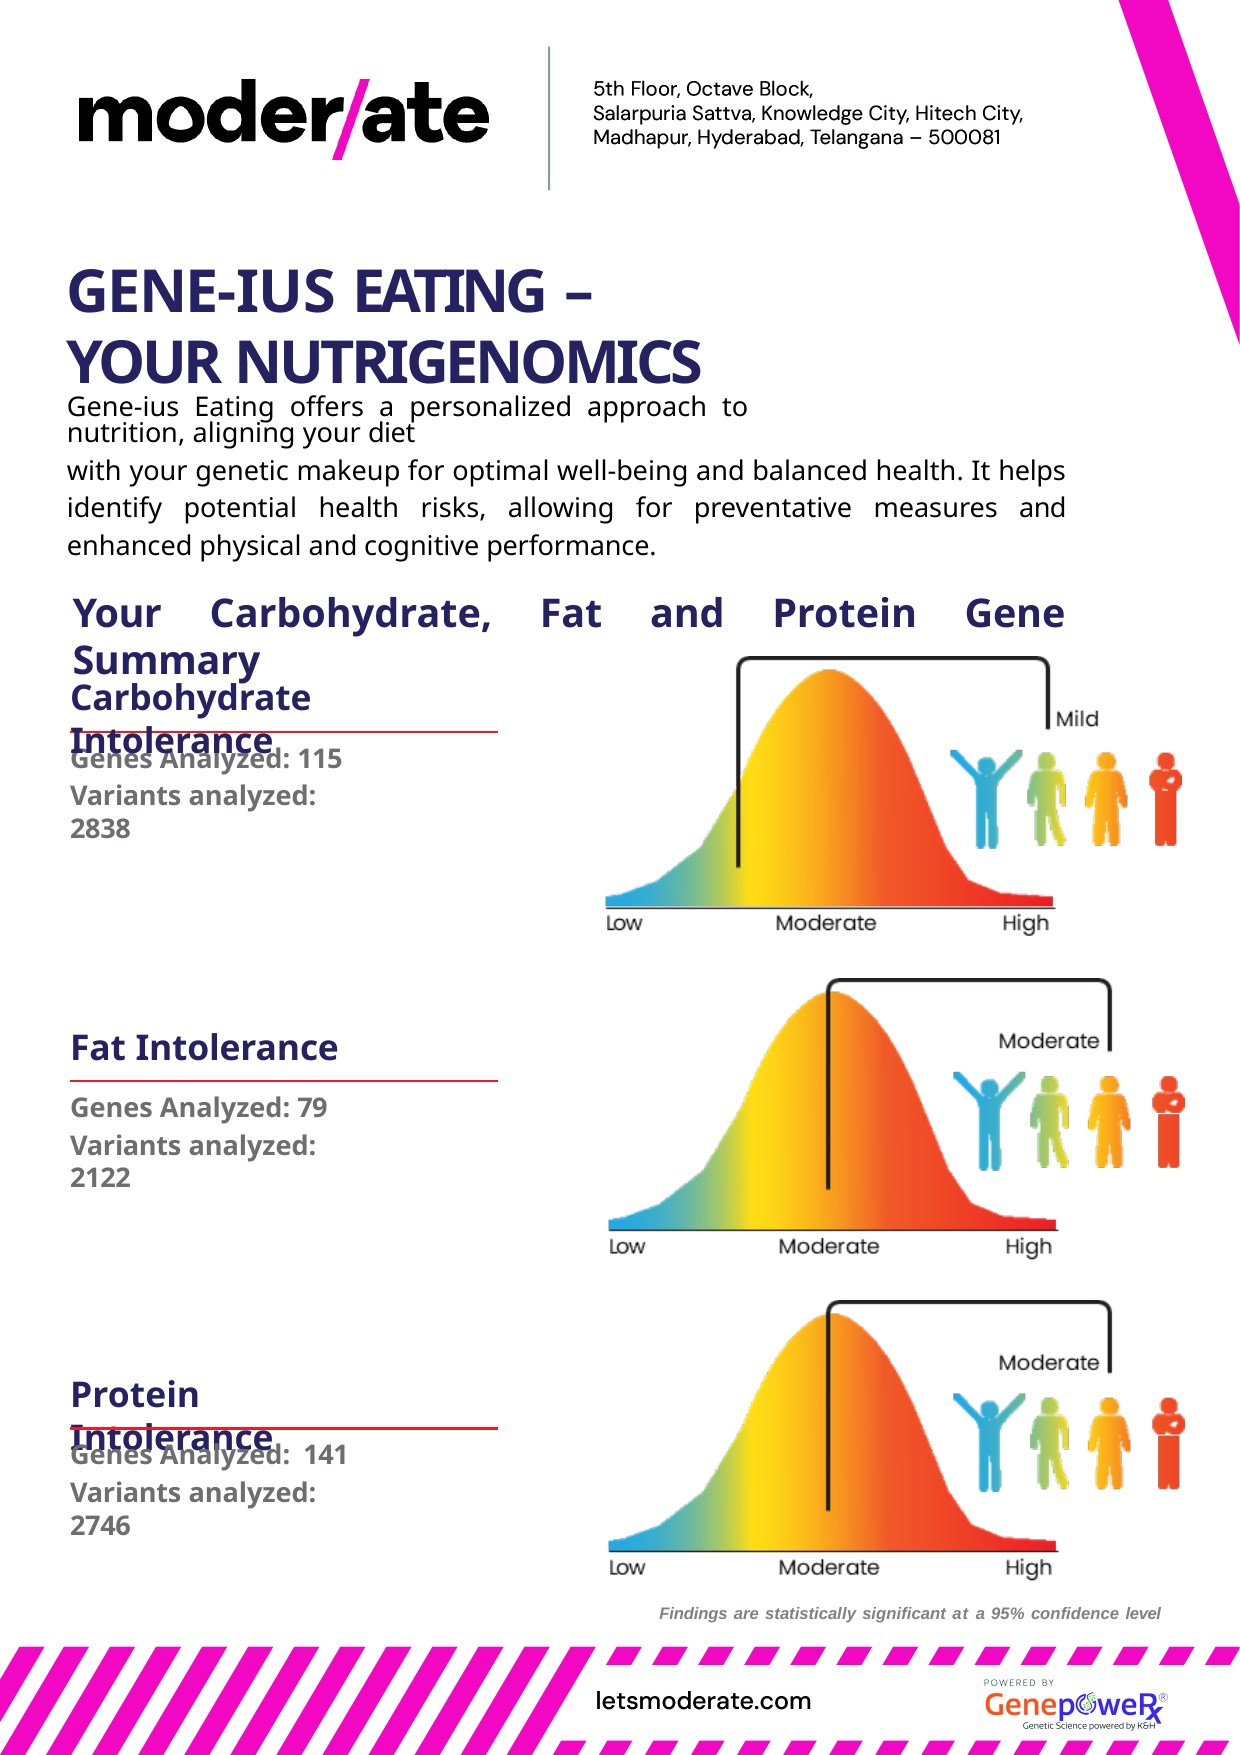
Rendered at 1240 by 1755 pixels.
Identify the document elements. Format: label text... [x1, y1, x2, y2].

text_box Genes Analyzed: 115 Variants analyzed: 2838 [68, 761, 383, 844]
text_box Carbohydrate Intolerance [68, 673, 523, 761]
text_box Protein Intolerance [68, 1370, 415, 1458]
text_box Findings are statistically significant at a 95% confidence level [657, 1577, 1240, 1623]
picture [0, 0, 1240, 1755]
text_box Genes Analyzed: 141 Variants analyzed: 2746 [68, 1430, 380, 1541]
text_box GENE-IUS EATING – YOUR NUTRIGENOMICS Gene-ius Eating offers a personalized approach to nutrition, aligning your diet with your genetic makeup for optimal well-being and balanced health. It helps identify potential health risks, allowing for preventative measures and enhanced physical and cognitive performance. Your Carbohydrate, Fat and Protein Gene Summary [64, 250, 1067, 683]
text_box Fat Intolerance Genes Analyzed: 79 Variants analyzed: 2122 [68, 1022, 374, 1194]
